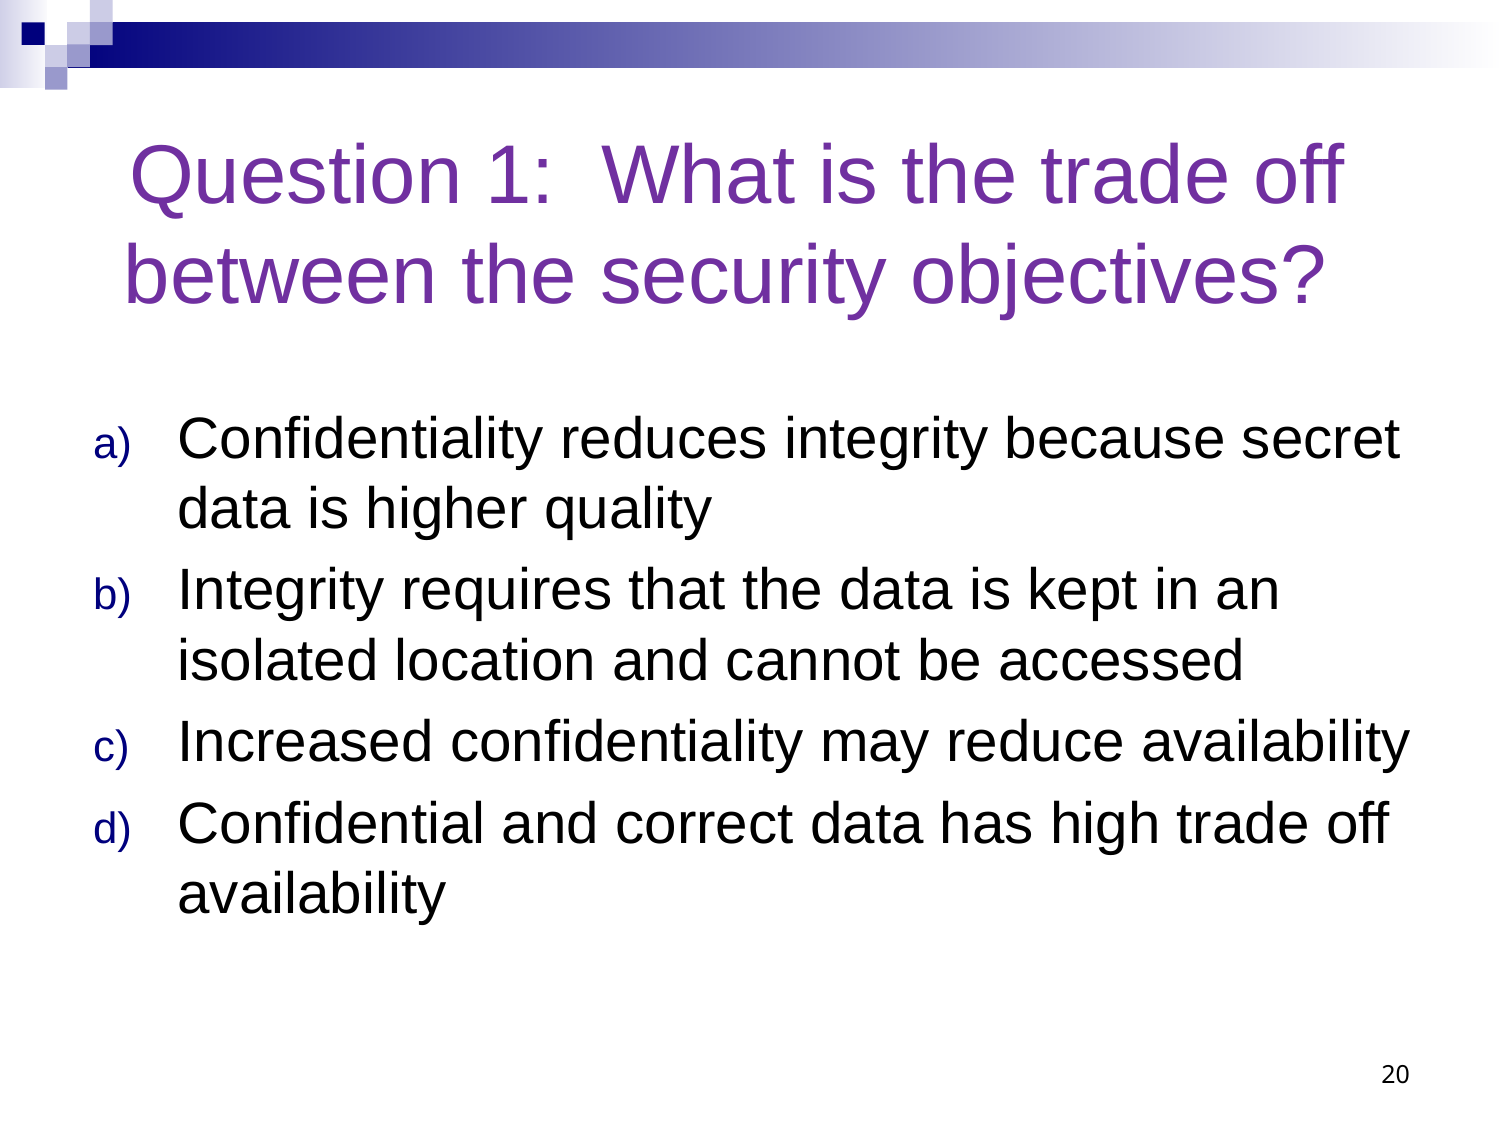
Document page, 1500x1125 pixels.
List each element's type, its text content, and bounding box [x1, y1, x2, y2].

title Question 1: What is the trade off between the security objectives? [62, 162, 1413, 388]
list Confidentiality reduces integrity because secret data is higher quality Integrity requires that the data is kept in an isolated location and cannot be accessed Increased confidentiality may reduce availability Confidential and correct data has high trade off availability [78, 392, 1429, 1030]
slide_number 20 [1074, 1024, 1426, 1101]
